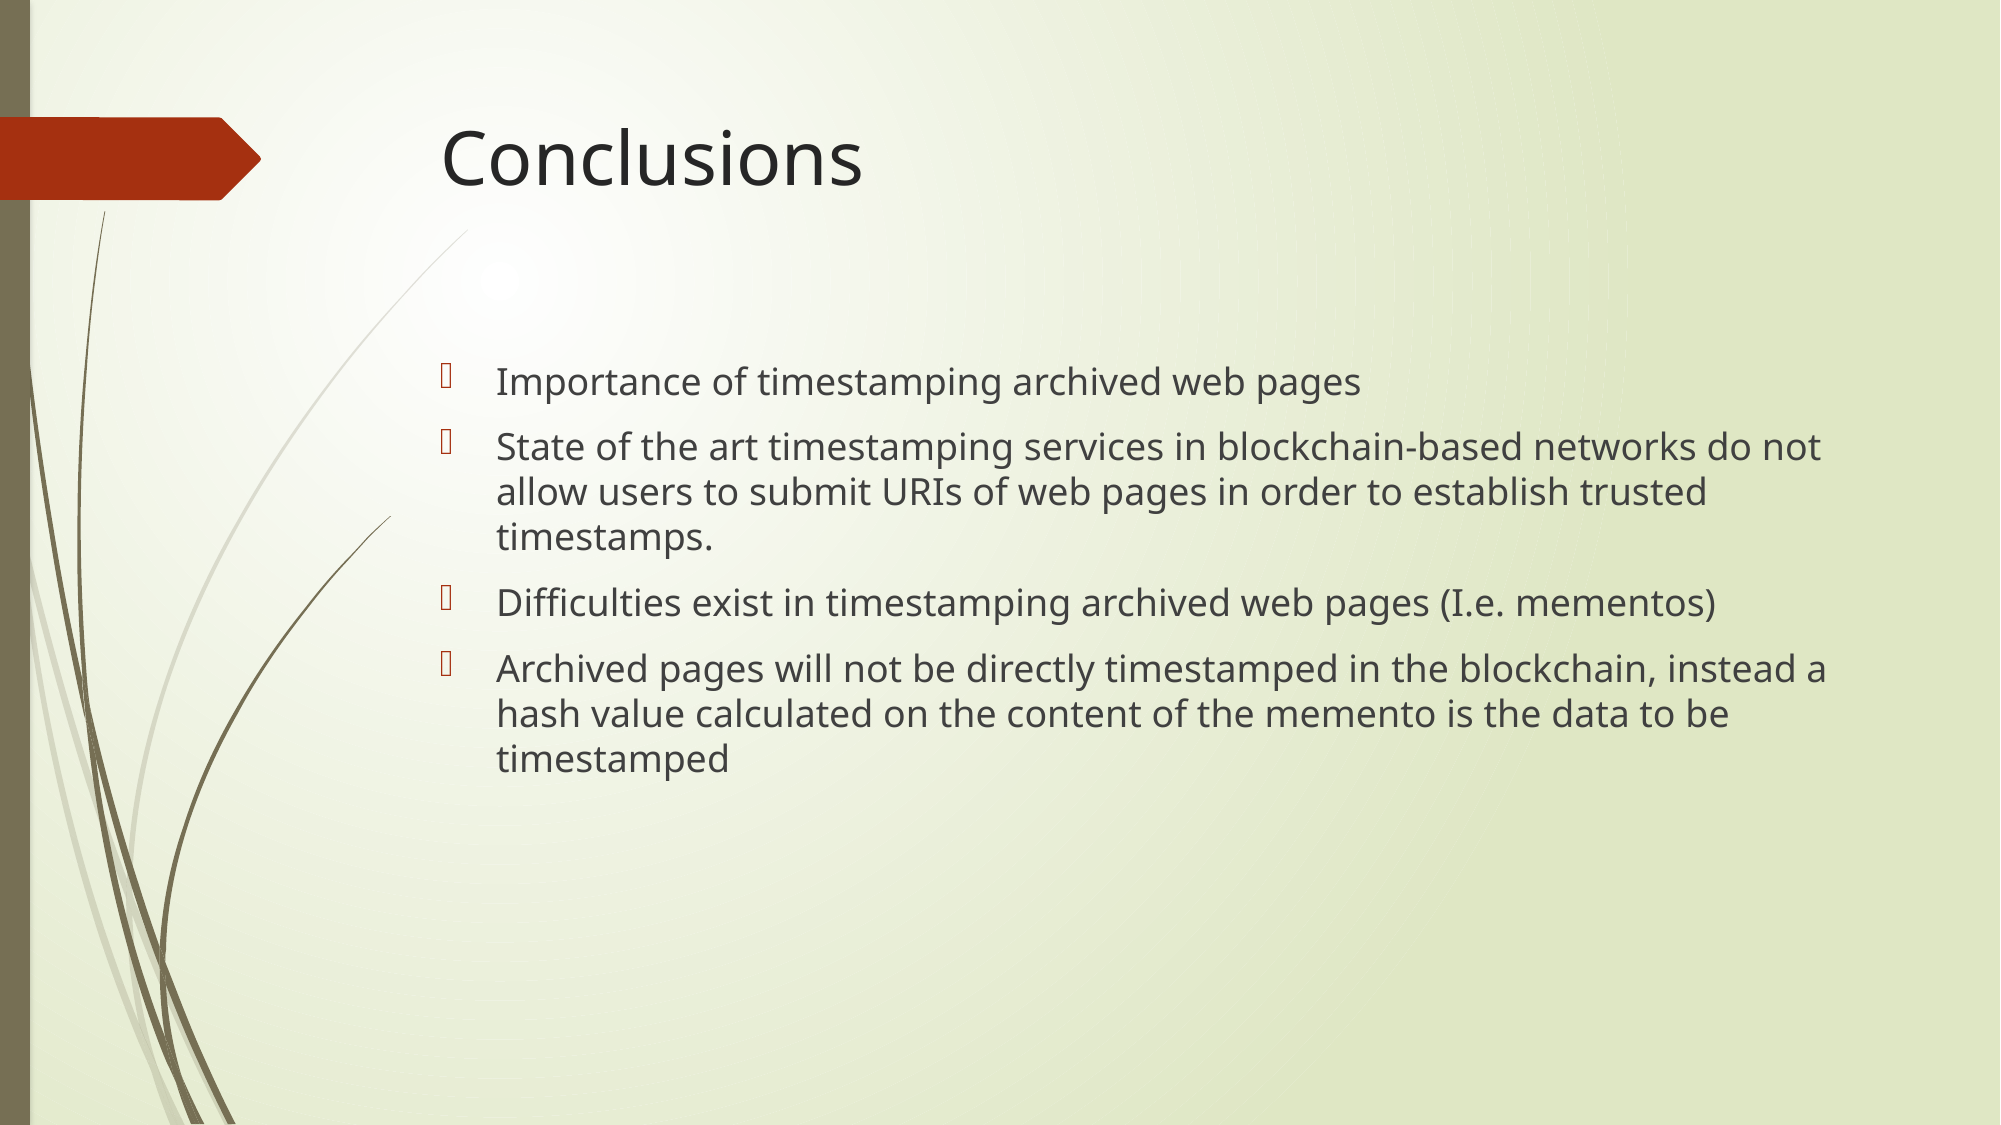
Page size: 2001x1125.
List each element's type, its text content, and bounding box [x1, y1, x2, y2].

list Importance of timestamping archived web pages State of the art timestamping services in blockchain-based networks do not allow users to submit URIs of web pages in order to establish trusted timestamps. Difficulties exist in timestamping archived web pages (I.e. mementos) Archived pages will not be directly timestamped in the blockchain, instead a hash value calculated on the content of the memento is the data to be timestamped [424, 350, 1888, 970]
title Conclusions [425, 102, 1888, 313]
